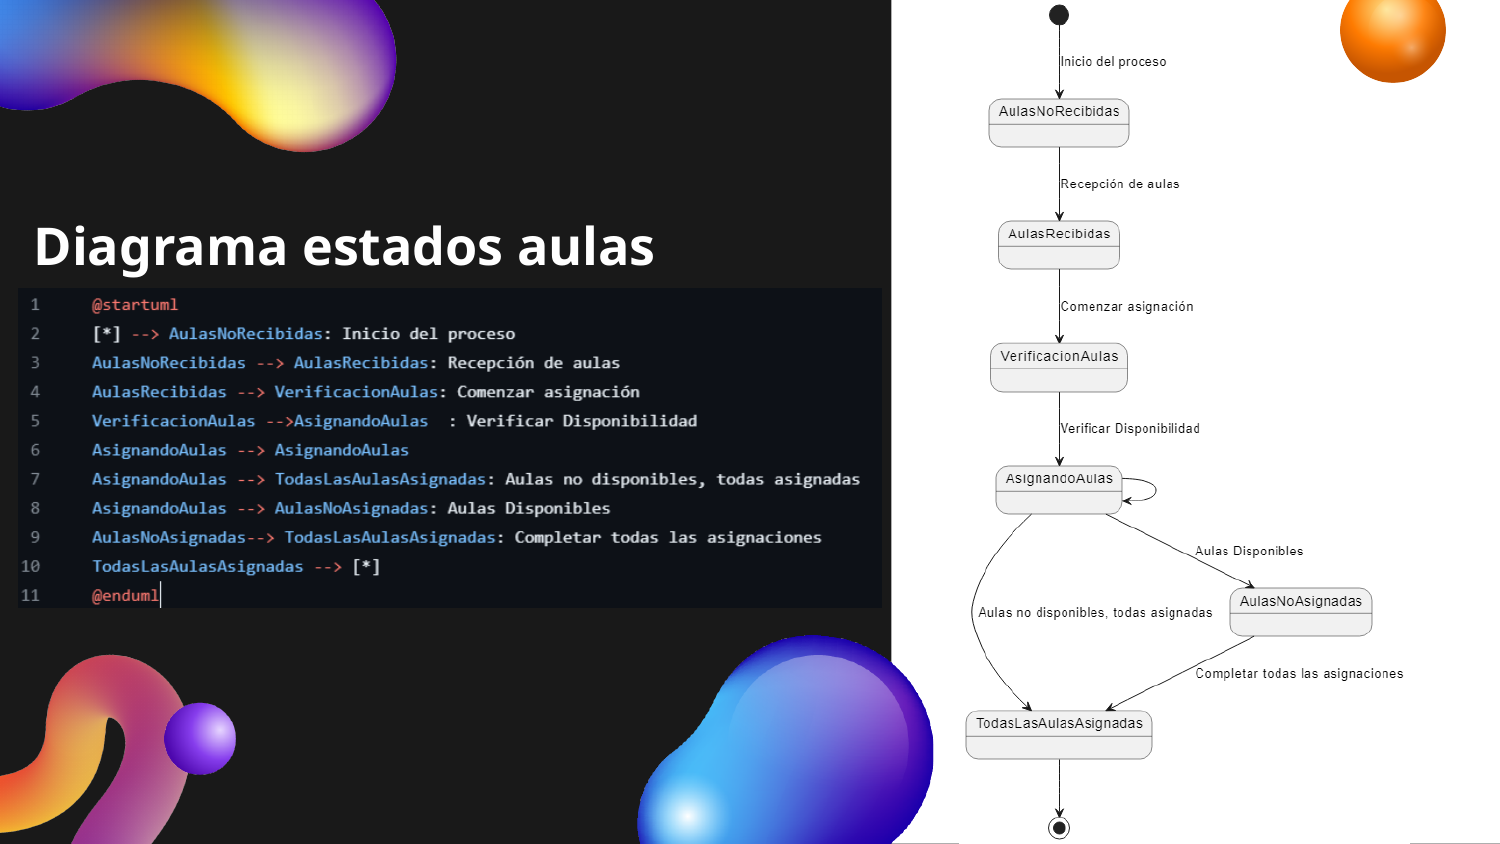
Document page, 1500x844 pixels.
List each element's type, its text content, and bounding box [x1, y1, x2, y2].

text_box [0, 635, 264, 844]
picture [0, 0, 429, 197]
picture [959, 0, 1446, 844]
picture [18, 287, 882, 609]
title Diagrama estados aulas [18, 197, 699, 287]
picture [637, 635, 934, 844]
